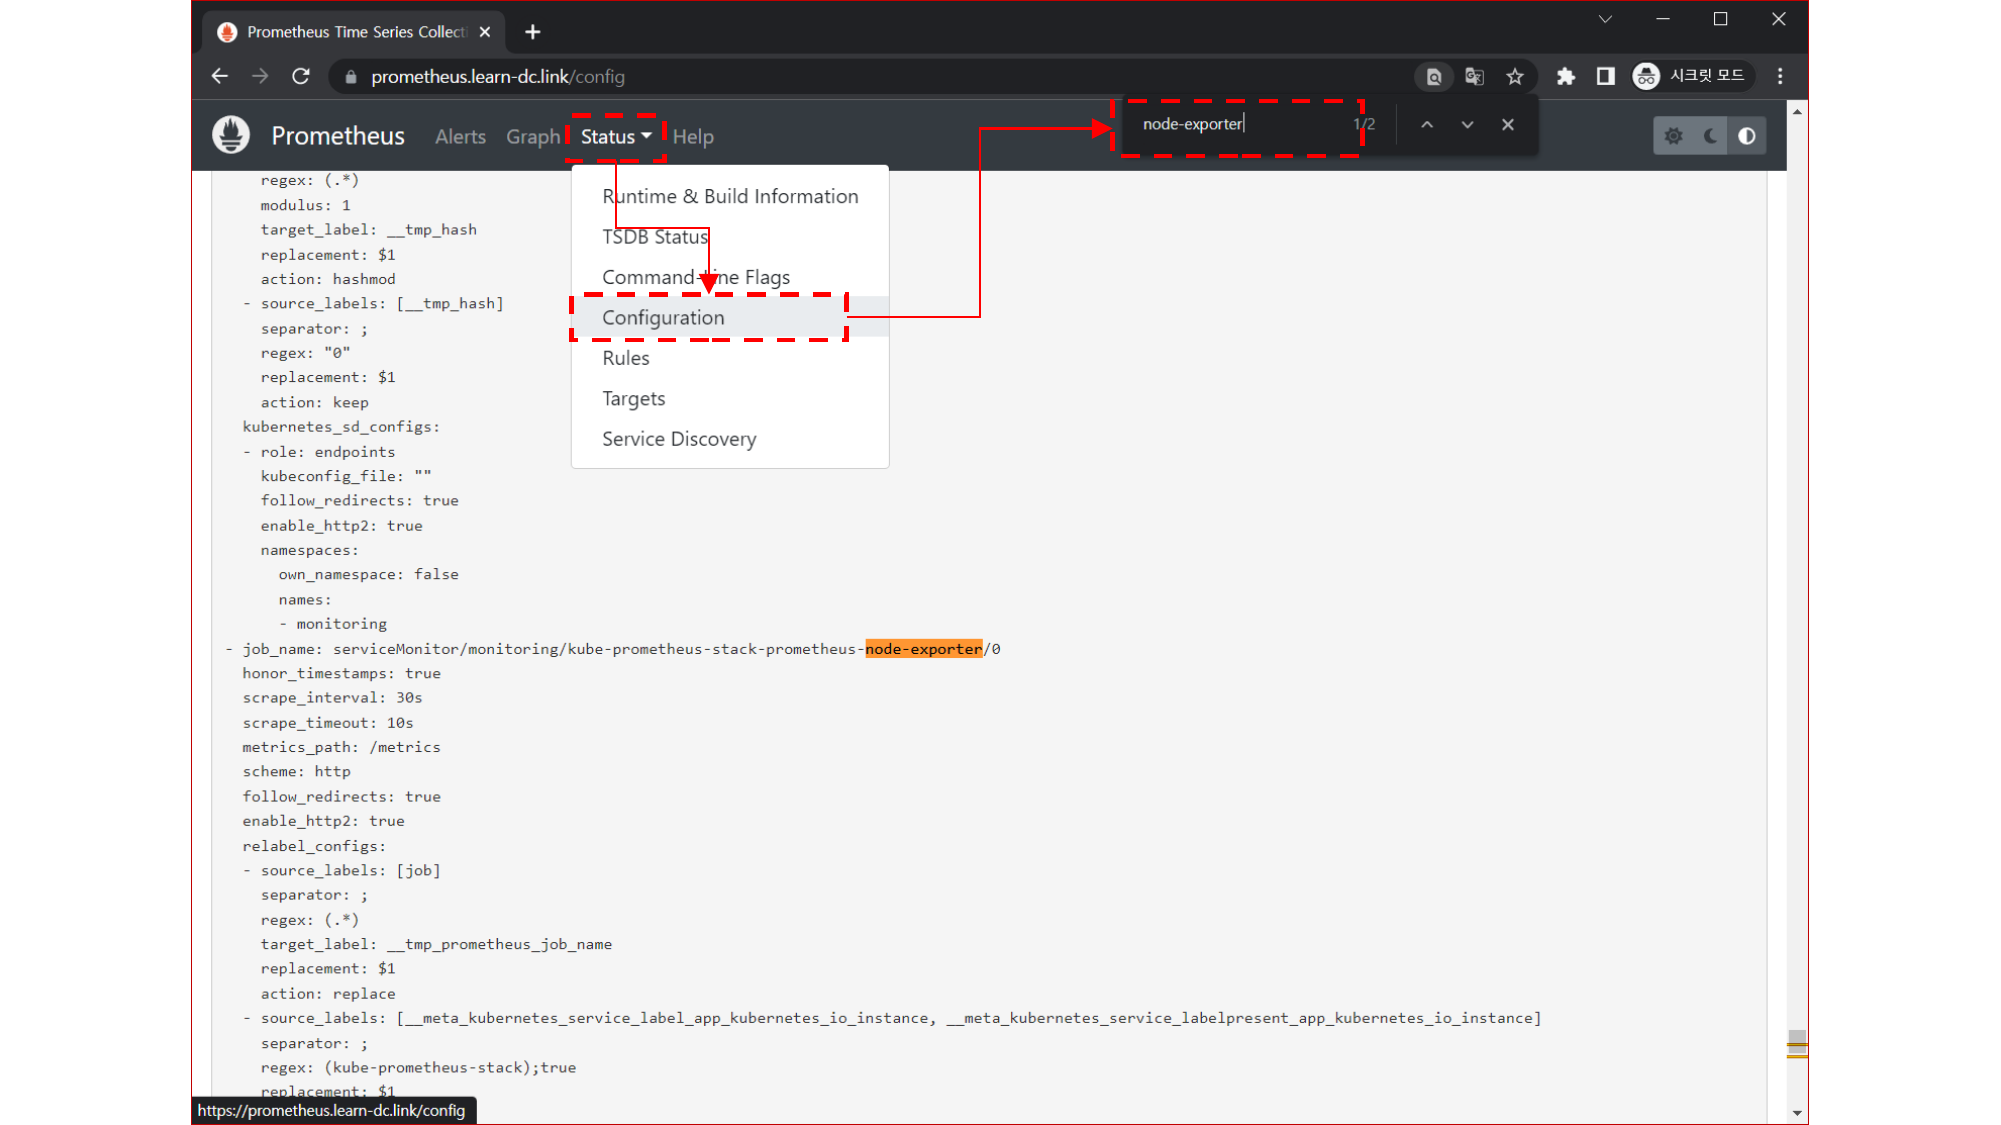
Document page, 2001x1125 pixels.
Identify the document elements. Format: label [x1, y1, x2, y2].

text_box [595, 181, 730, 275]
picture [191, 0, 1809, 1125]
text_box [846, 128, 1113, 318]
